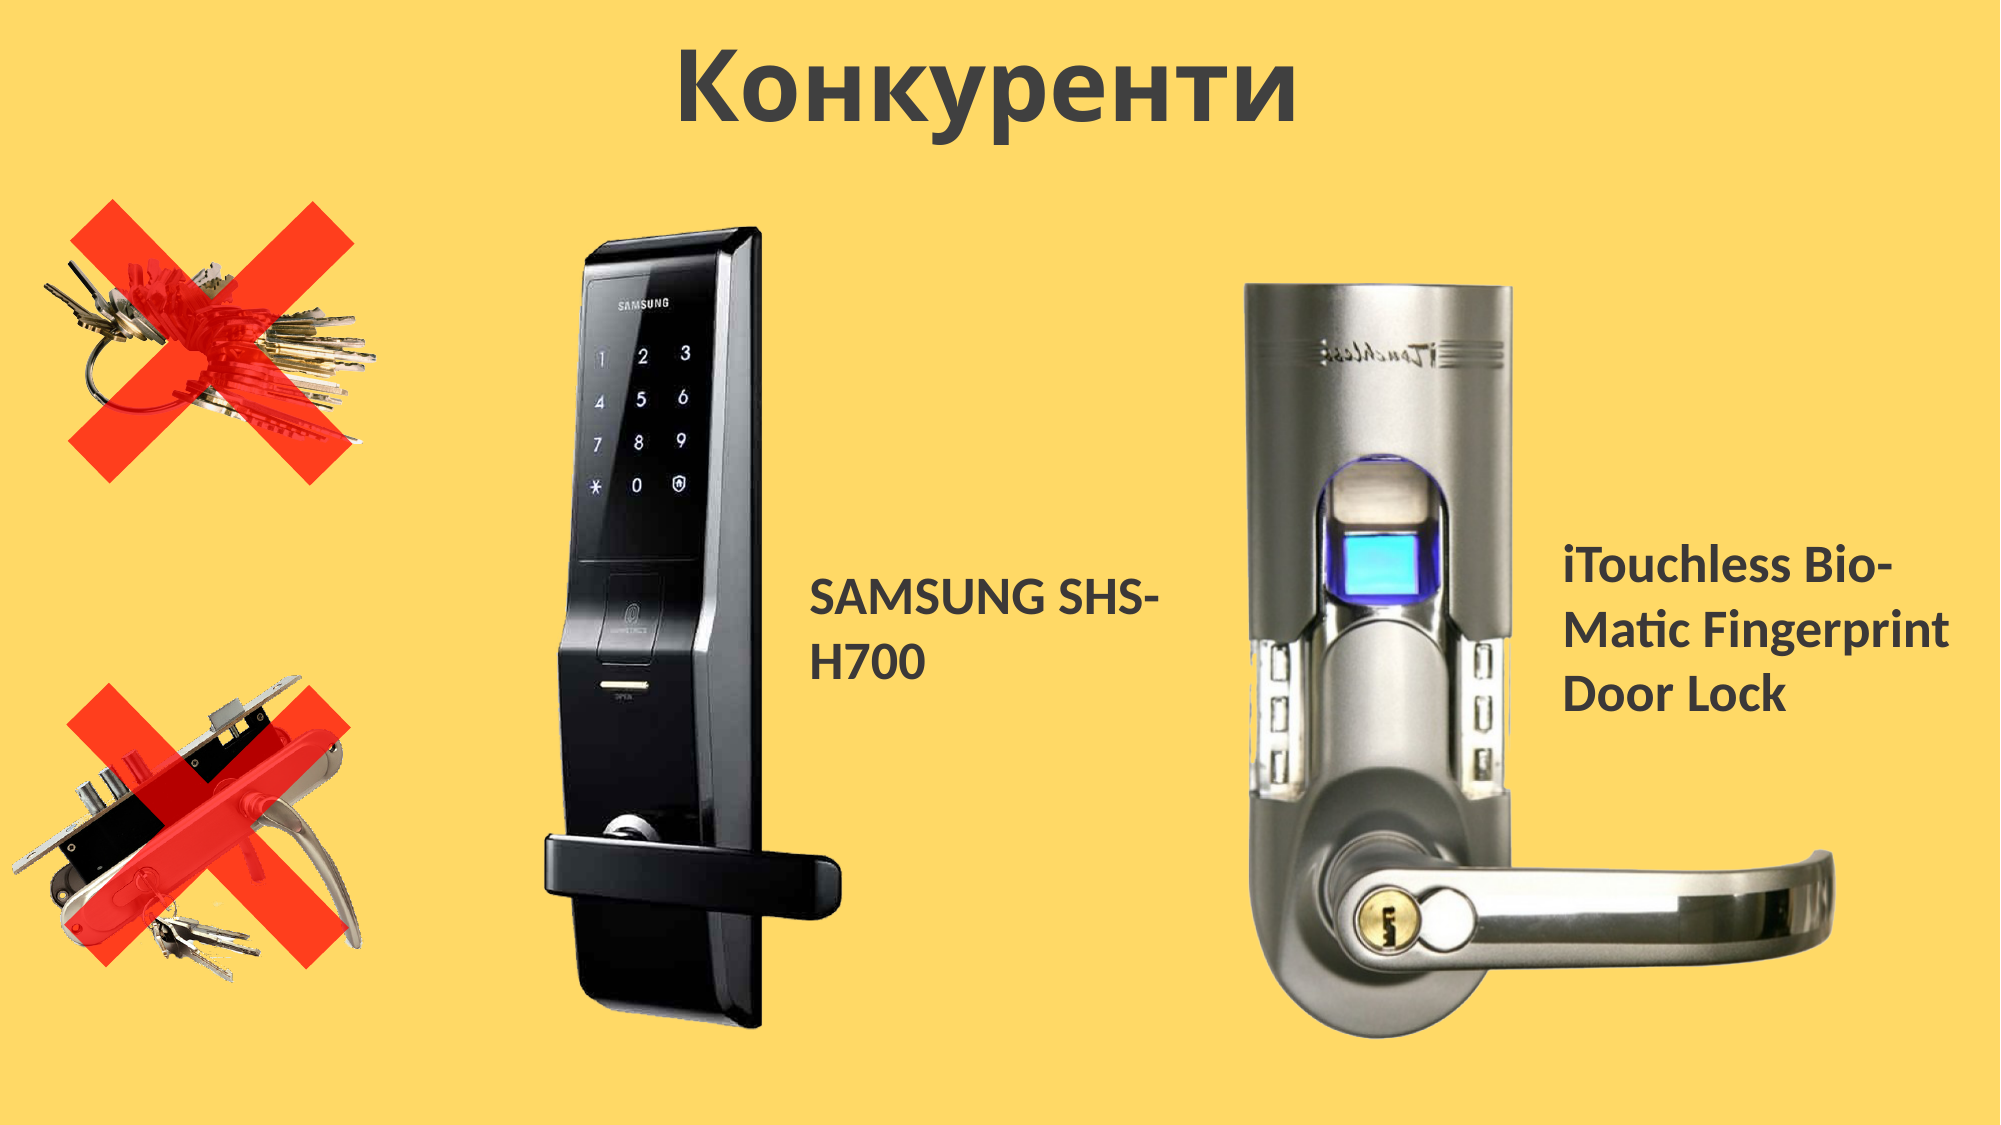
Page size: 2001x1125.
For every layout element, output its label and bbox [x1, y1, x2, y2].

picture [253, 209, 1890, 1056]
text_box [345, 0, 2000, 1125]
text_box [5, 654, 253, 998]
text_box [39, 170, 345, 514]
